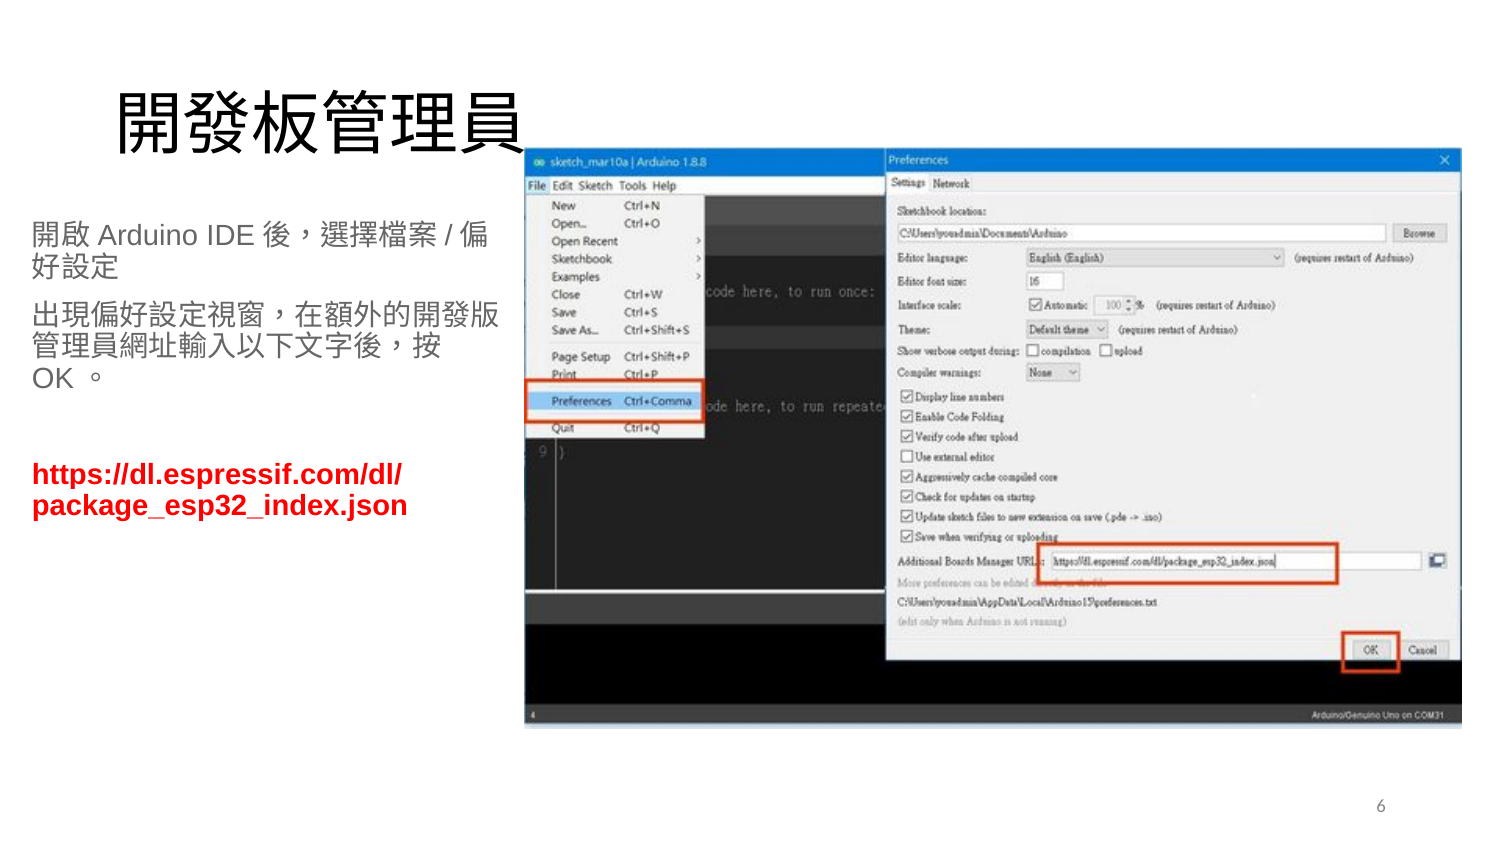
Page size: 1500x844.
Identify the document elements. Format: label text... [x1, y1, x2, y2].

picture [524, 147, 1463, 730]
title 開發板管理員 [103, 44, 1397, 208]
slide_number ‹#› [1059, 782, 1397, 827]
list 開啟Arduino IDE後，選擇檔案/偏好設定 出現偏好設定視窗，在額外的開發版管理員網址輸入以下文字後，按OK。 https://dl.espressif.com/dl/package_esp32_index.json [20, 215, 515, 751]
